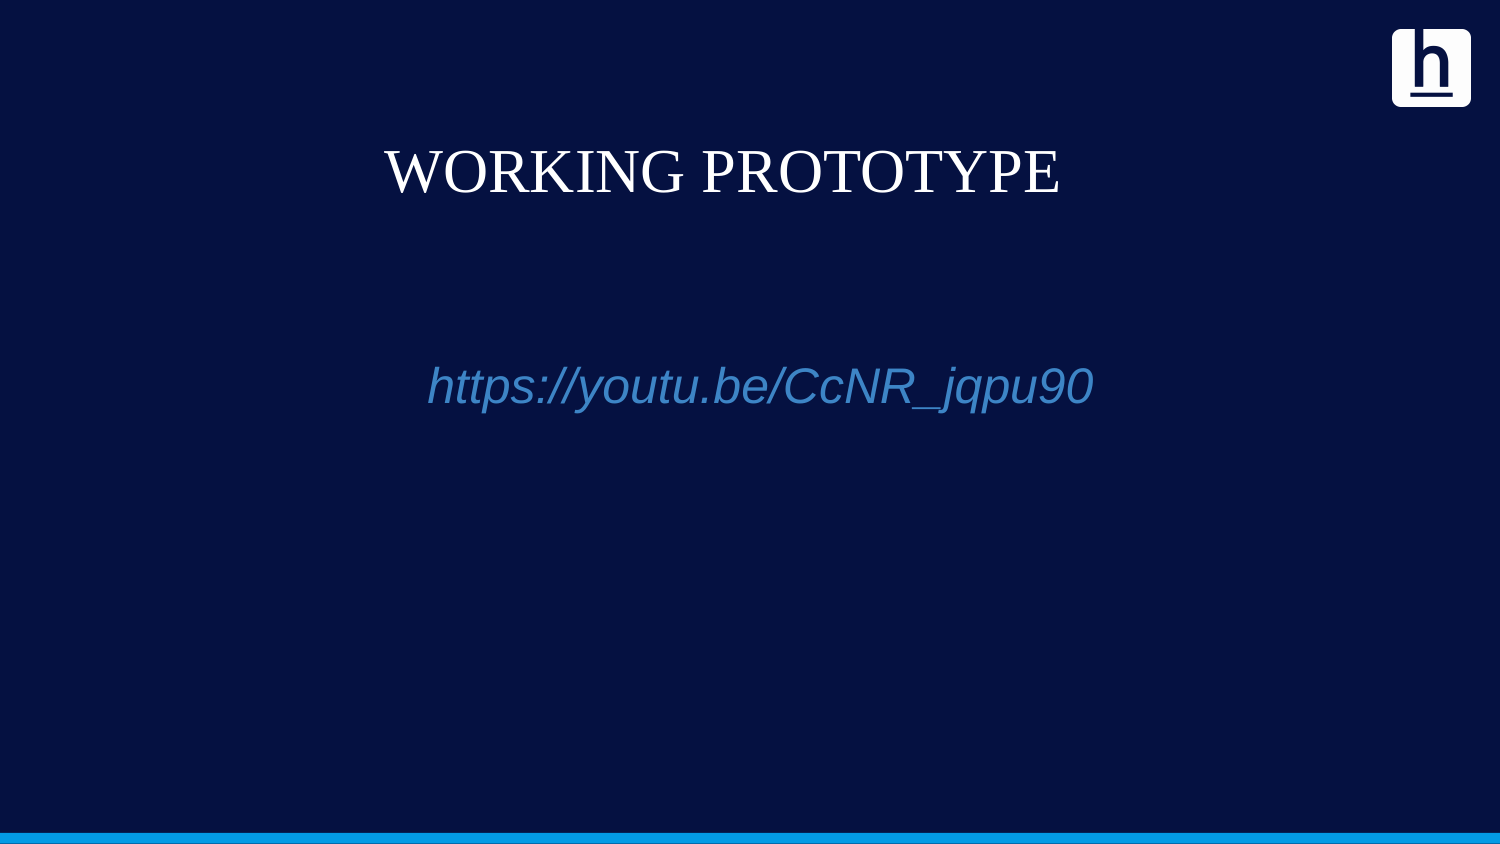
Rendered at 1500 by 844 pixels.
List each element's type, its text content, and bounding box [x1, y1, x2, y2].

title WORKING PROTOTYPE [37, 41, 1410, 294]
picture [1392, 29, 1471, 107]
list https://youtu.be/CcNR_jqpu90 [37, 329, 1450, 801]
